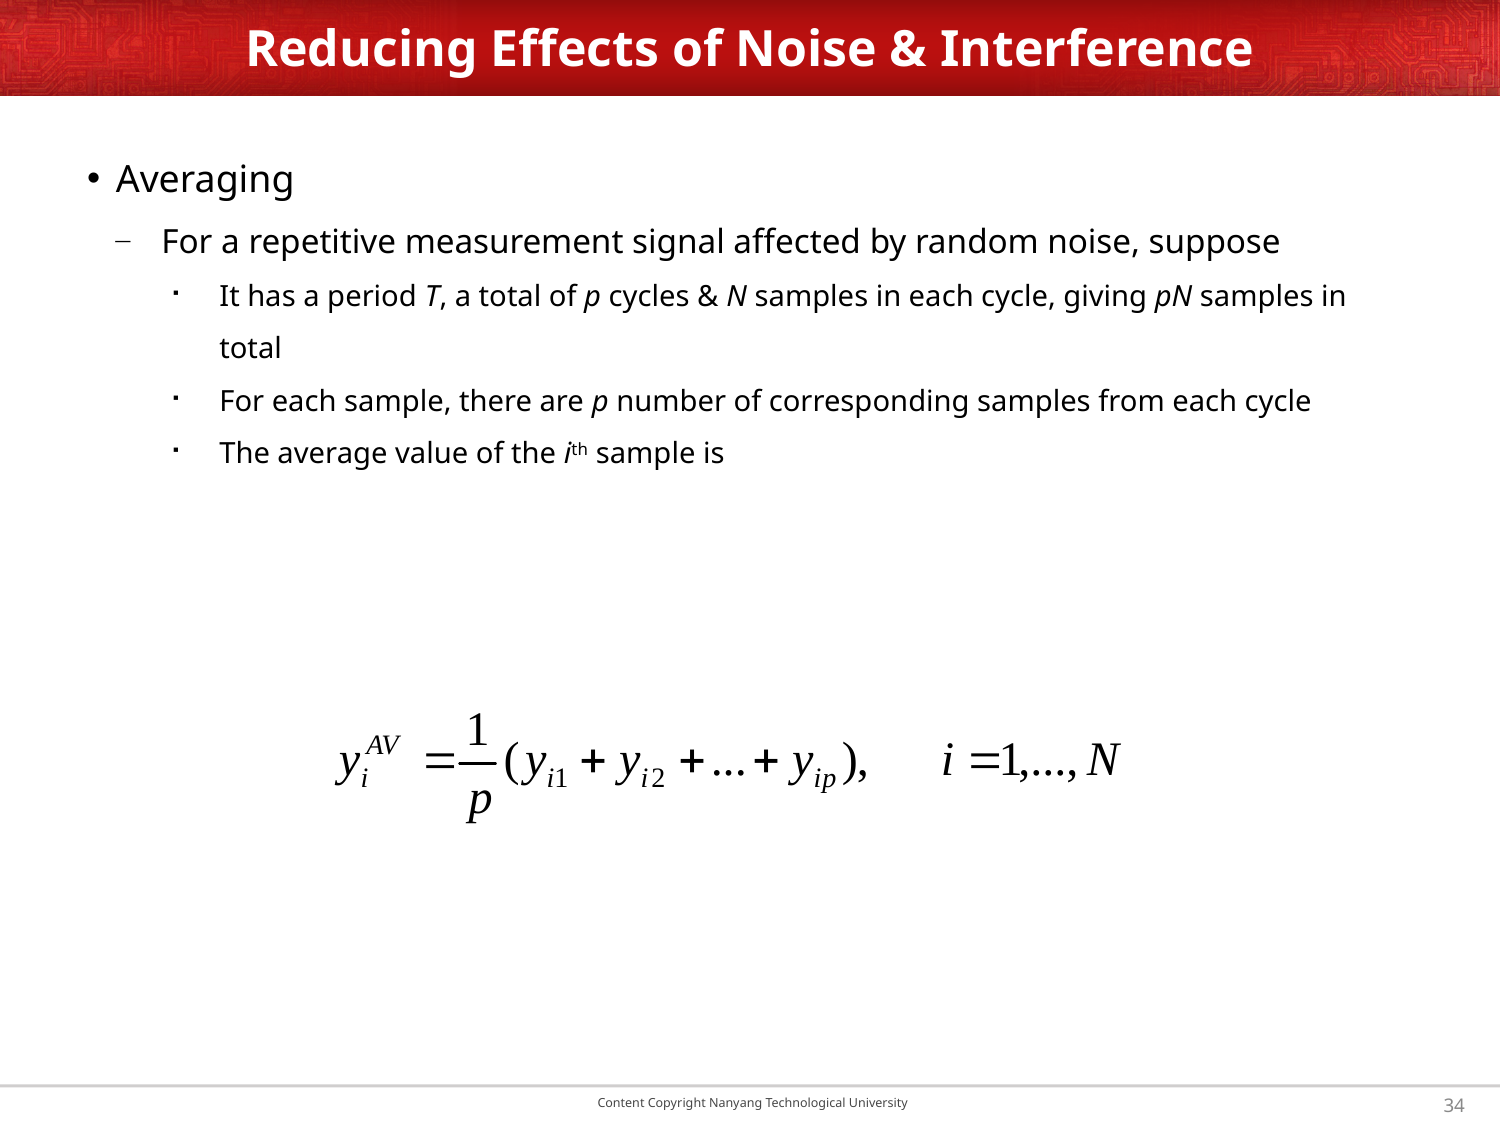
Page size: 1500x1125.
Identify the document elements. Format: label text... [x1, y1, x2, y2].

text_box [326, 699, 1134, 832]
title Reducing Effects of Noise & Interference [0, 0, 1500, 93]
list Averaging For a repetitive measurement signal affected by random noise, suppose It has a period T, a total of p cycles & N samples in each cycle, giving pN samples in total For each sample, there are p number of corresponding samples from each cycle The average value of the ith sample is [72, 125, 1389, 615]
